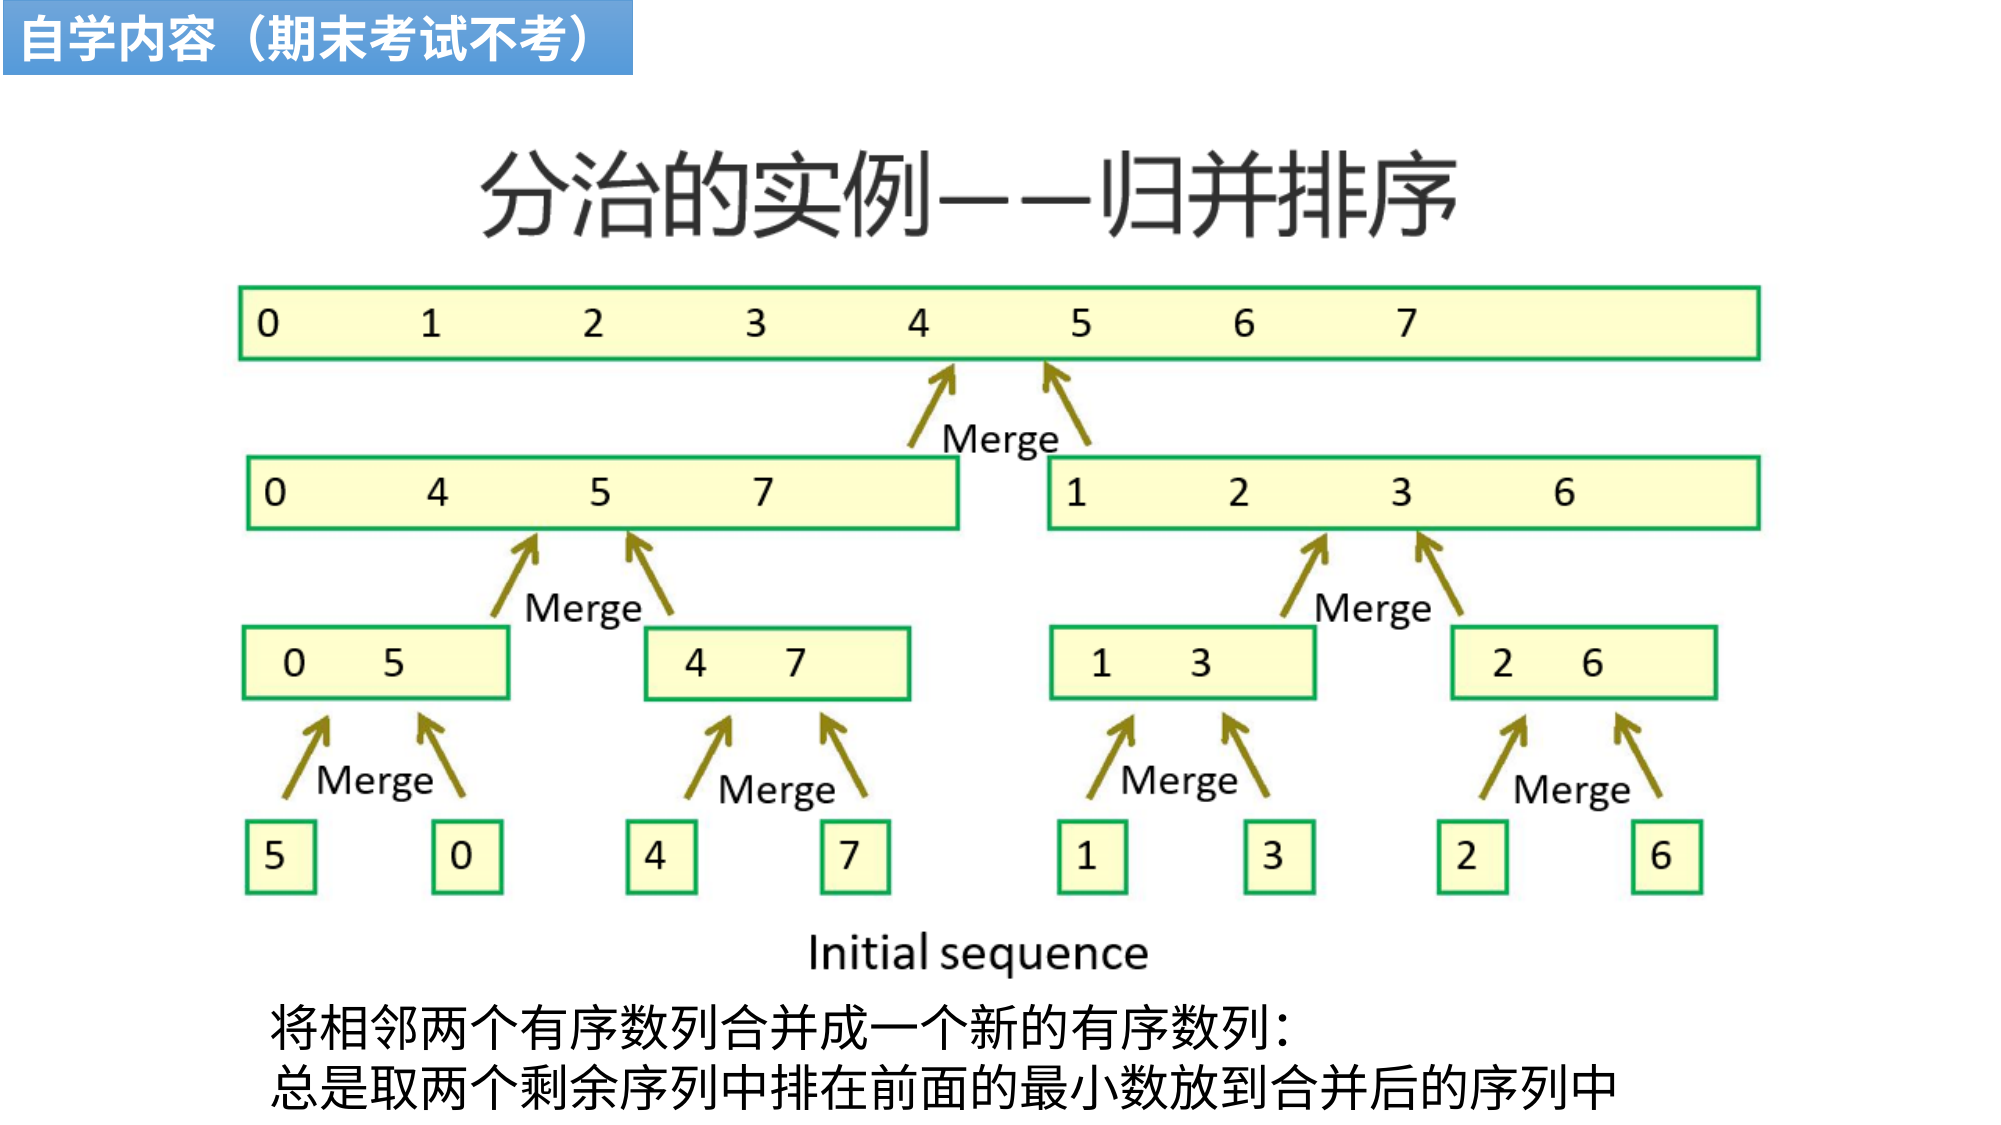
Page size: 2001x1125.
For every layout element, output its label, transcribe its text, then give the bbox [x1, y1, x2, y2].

text_box 自学内容（期末考试不考） [3, 0, 633, 75]
text_box 将相邻两个有序数列合并成一个新的有序数列： 总是取两个剩余序列中排在前面的最小数放到合并后的序列中 [255, 988, 1856, 1124]
picture [178, 132, 1822, 993]
